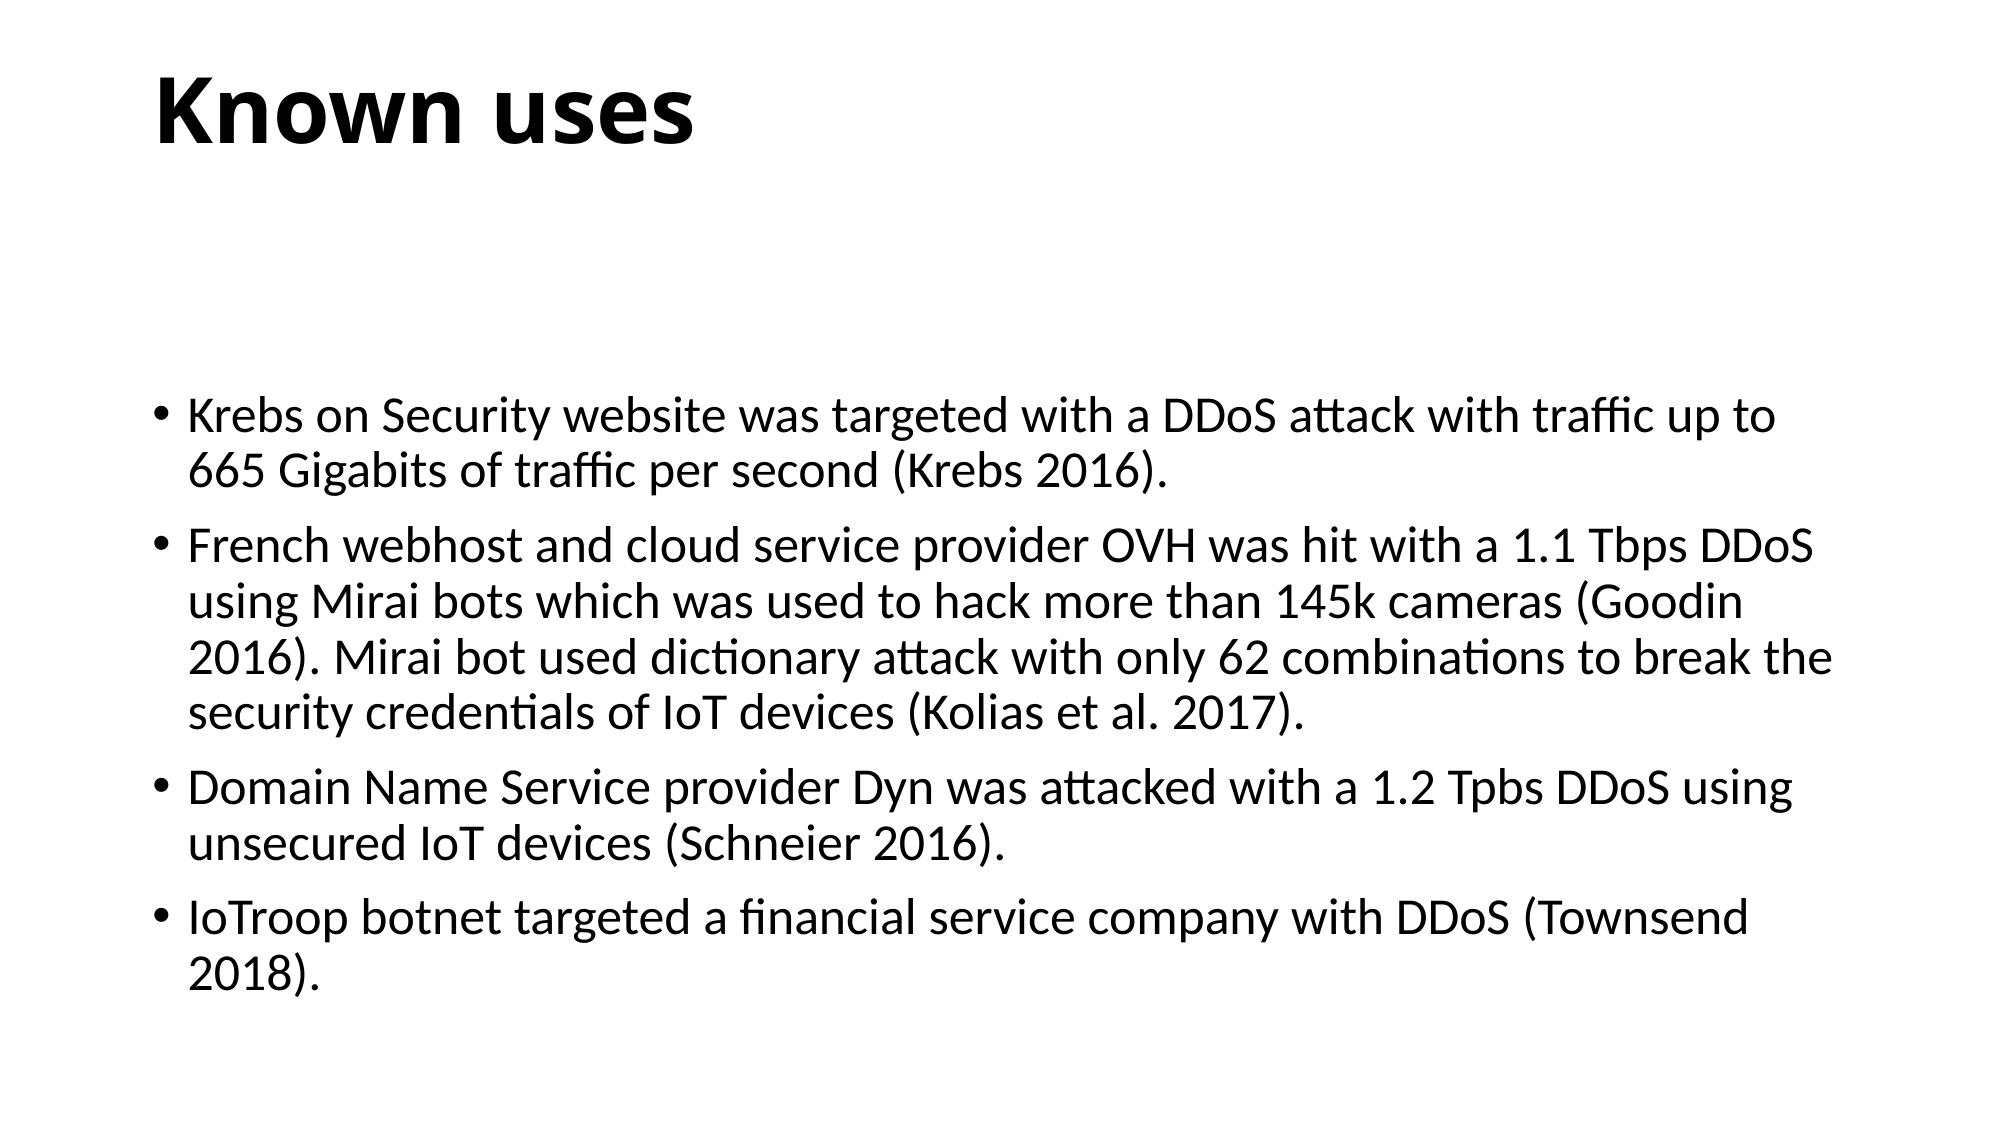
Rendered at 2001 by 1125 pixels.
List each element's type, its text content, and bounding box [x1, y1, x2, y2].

text_box Krebs on Security website was targeted with a DDoS attack with traffic up to 665 Gigabits of traffic per second (Krebs 2016). French webhost and cloud service provider OVH was hit with a 1.1 Tbps DDoS using Mirai bots which was used to hack more than 145k cameras (Goodin 2016). Mirai bot used dictionary attack with only 62 combinations to break the security credentials of IoT devices (Kolias et al. 2017). Domain Name Service provider Dyn was attacked with a 1.2 Tpbs DDoS using unsecured IoT devices (Schneier 2016). IoTroop botnet targeted a financial service company with DDoS (Townsend 2018). [137, 299, 1863, 1014]
text_box Known uses [137, 59, 1863, 278]
